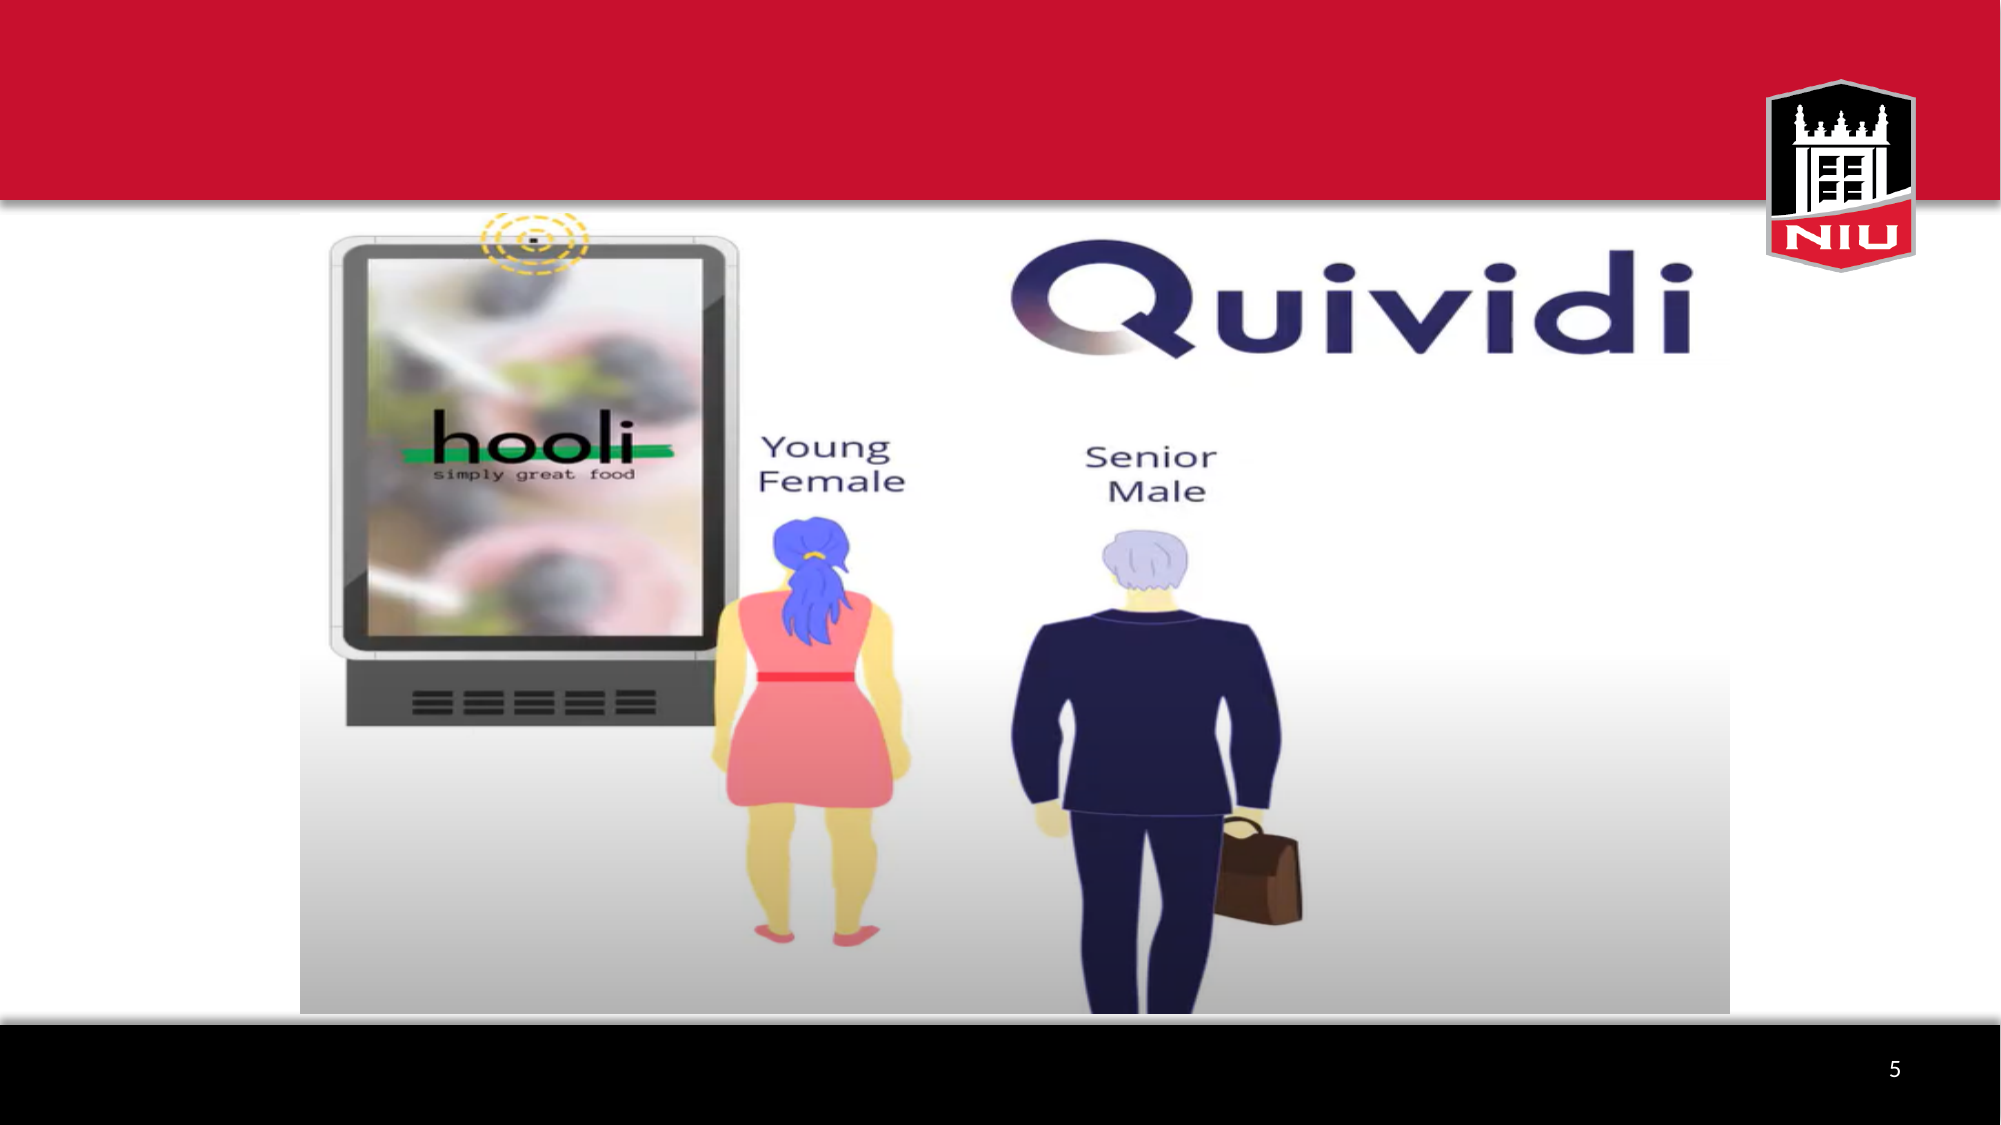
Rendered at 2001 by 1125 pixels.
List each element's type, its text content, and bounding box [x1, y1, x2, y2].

slide_number 5 [1616, 1037, 1917, 1098]
picture [299, 212, 1730, 1015]
picture [1766, 79, 1916, 273]
